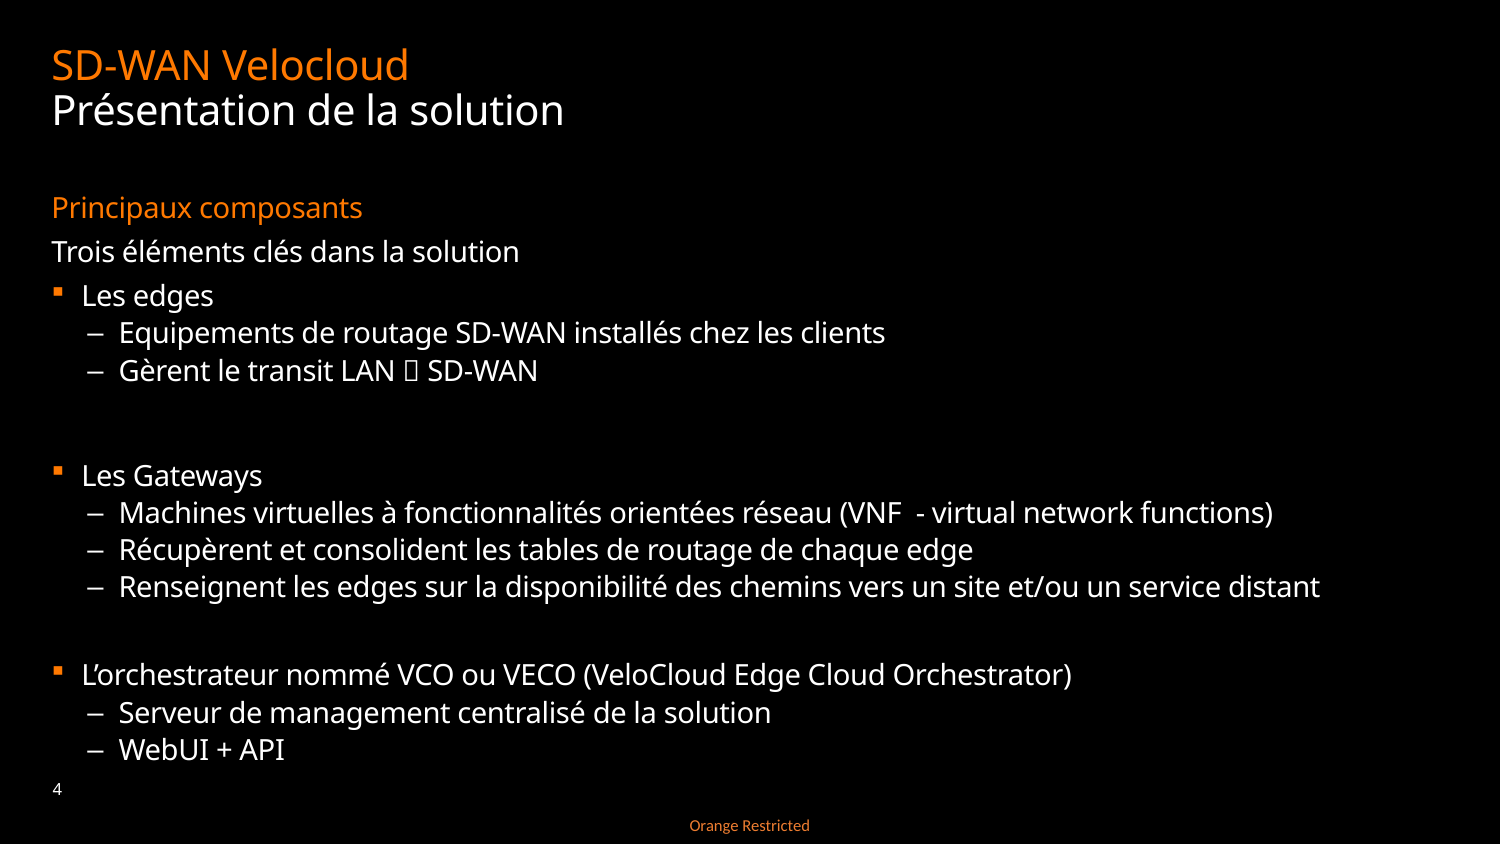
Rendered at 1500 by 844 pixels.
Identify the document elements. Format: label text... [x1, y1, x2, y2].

title SD-WAN Velocloud Présentation de la solution [51, 43, 1449, 166]
list Principaux composants Trois éléments clés dans la solution Les edges Equipements de routage SD-WAN installés chez les clients Gèrent le transit LAN  SD-WAN Les Gateways Machines virtuelles à fonctionnalités orientées réseau (VNF - virtual network functions) Récupèrent et consolident les tables de routage de chaque edge Renseignent les edges sur la disponibilité des chemins vers un site et/ou un service distant L’orchestrateur nommé VCO ou VECO (VeloCloud Edge Cloud Orchestrator) Serveur de management centralisé de la solution WebUI + API [51, 193, 1449, 747]
